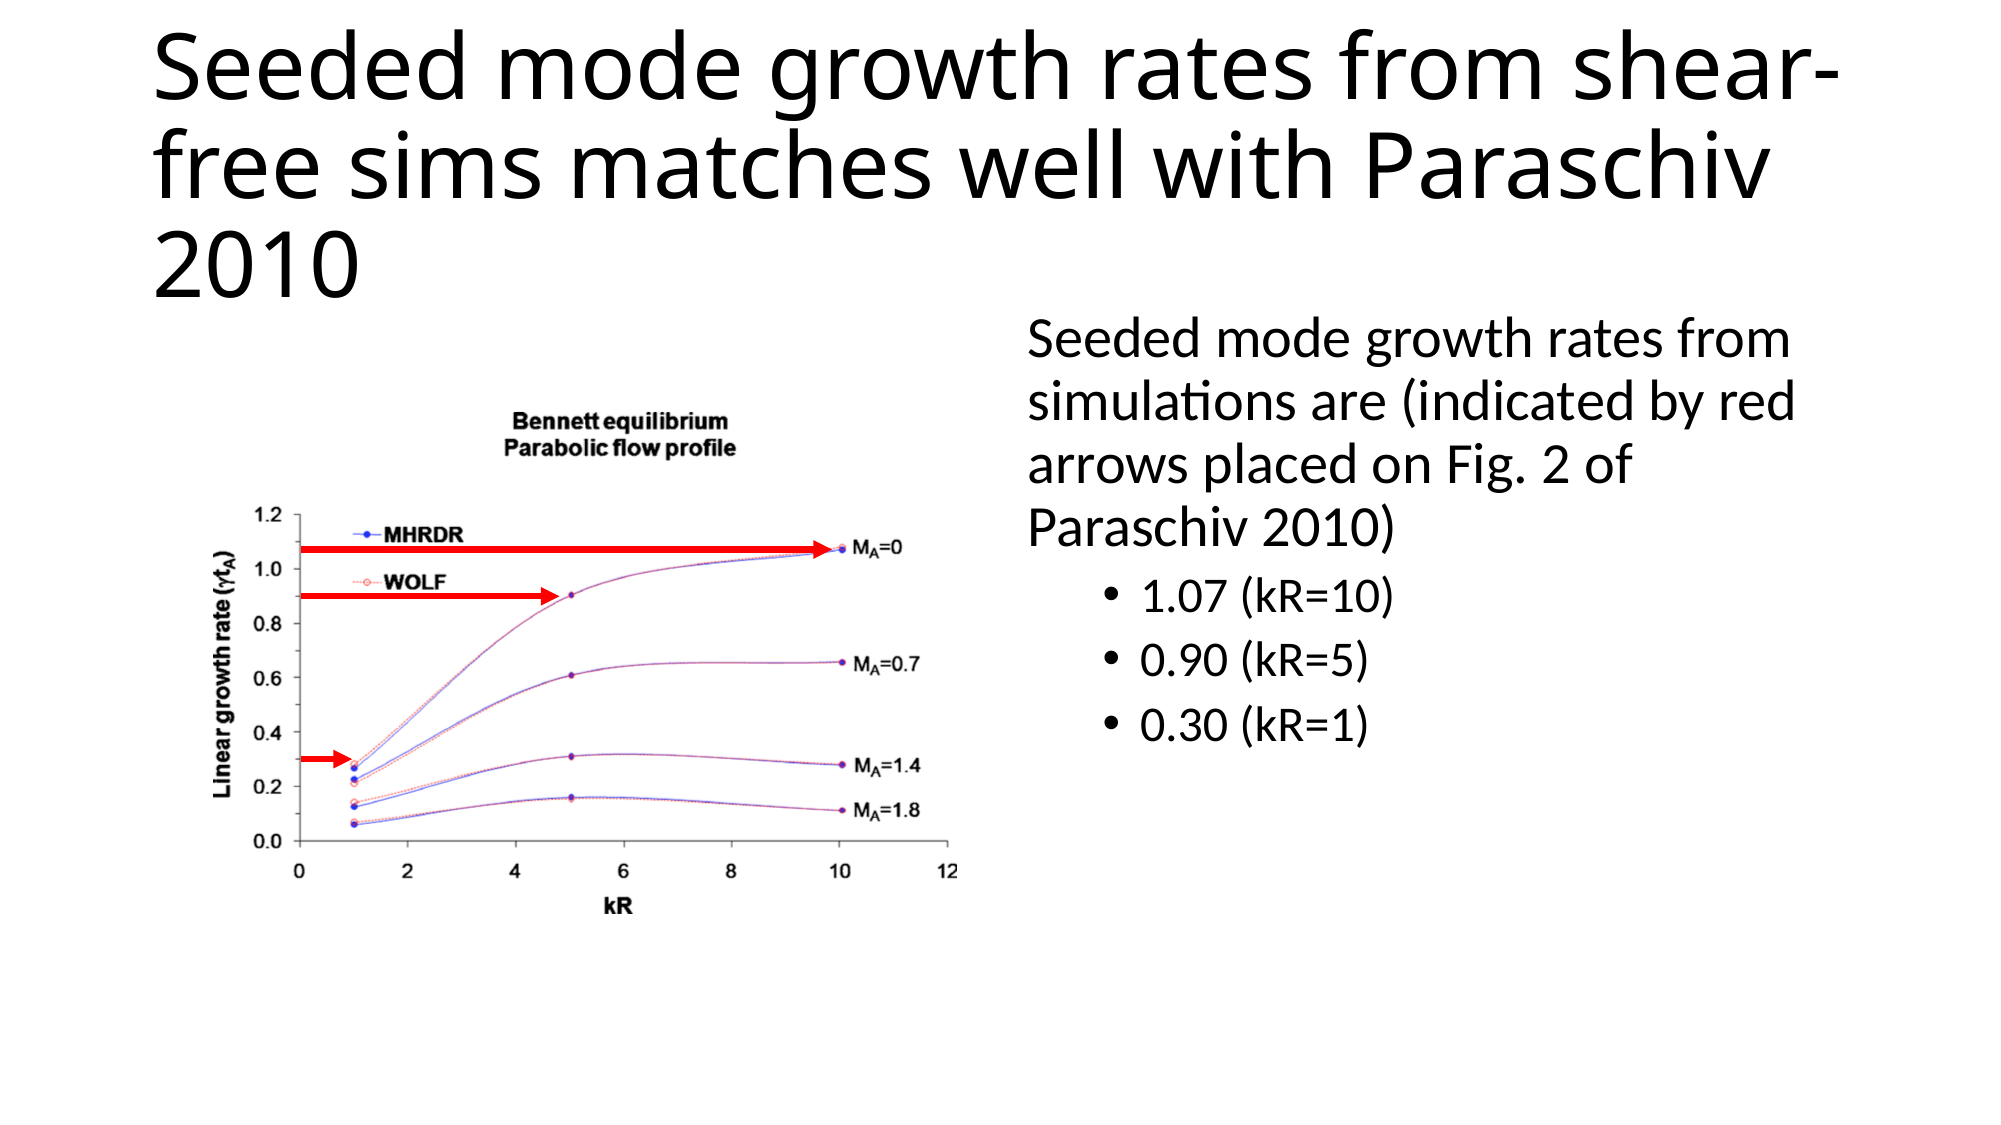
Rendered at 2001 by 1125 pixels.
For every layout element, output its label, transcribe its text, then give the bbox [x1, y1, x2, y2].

title Seeded mode growth rates from shear-free sims matches well with Paraschiv 2010 [137, 59, 1863, 278]
list Seeded mode growth rates from simulations are (indicated by red arrows placed on Fig. 2 of Paraschiv 2010) 1.07 (kR=10) 0.90 (kR=5) 0.30 (kR=1) [1012, 299, 1863, 1014]
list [137, 383, 988, 930]
